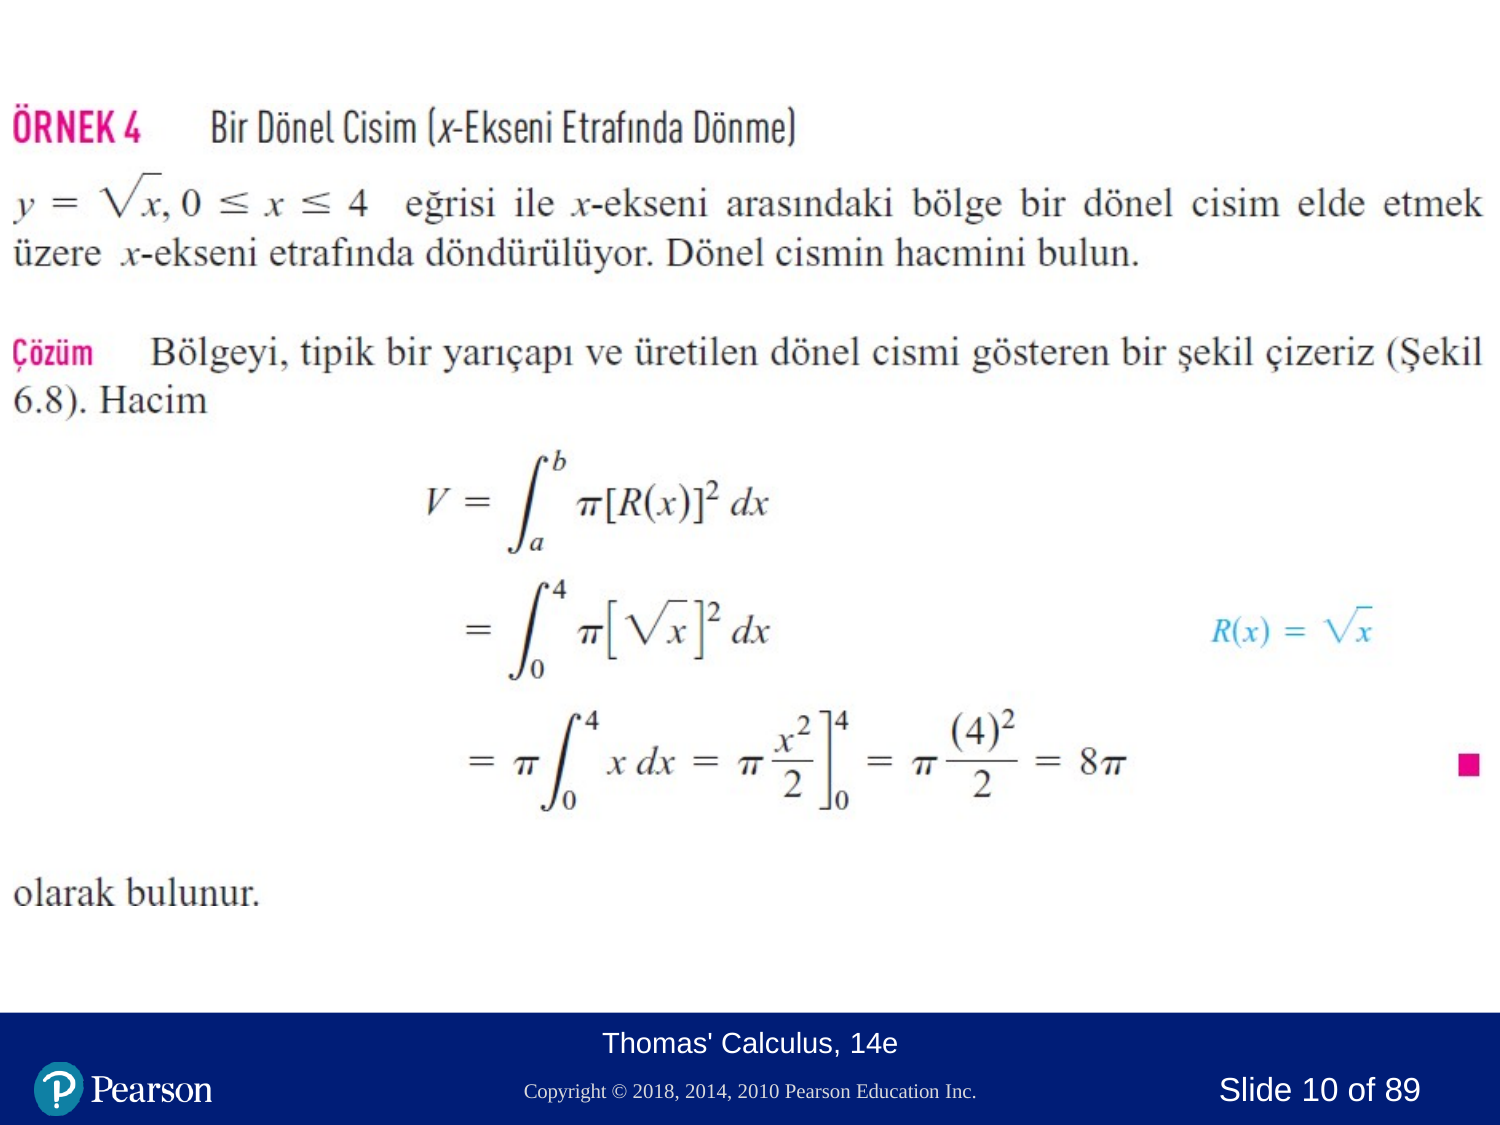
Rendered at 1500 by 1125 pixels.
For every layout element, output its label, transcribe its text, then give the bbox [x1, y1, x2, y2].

text_box [12, 103, 1486, 906]
footer Thomas' Calculus, 14e Copyright © 2018, 2014, 2010 Pearson Education Inc. [519, 1025, 978, 1125]
picture [34, 1062, 212, 1116]
slide_number Slide 10 of 89 [1216, 1069, 1425, 1125]
